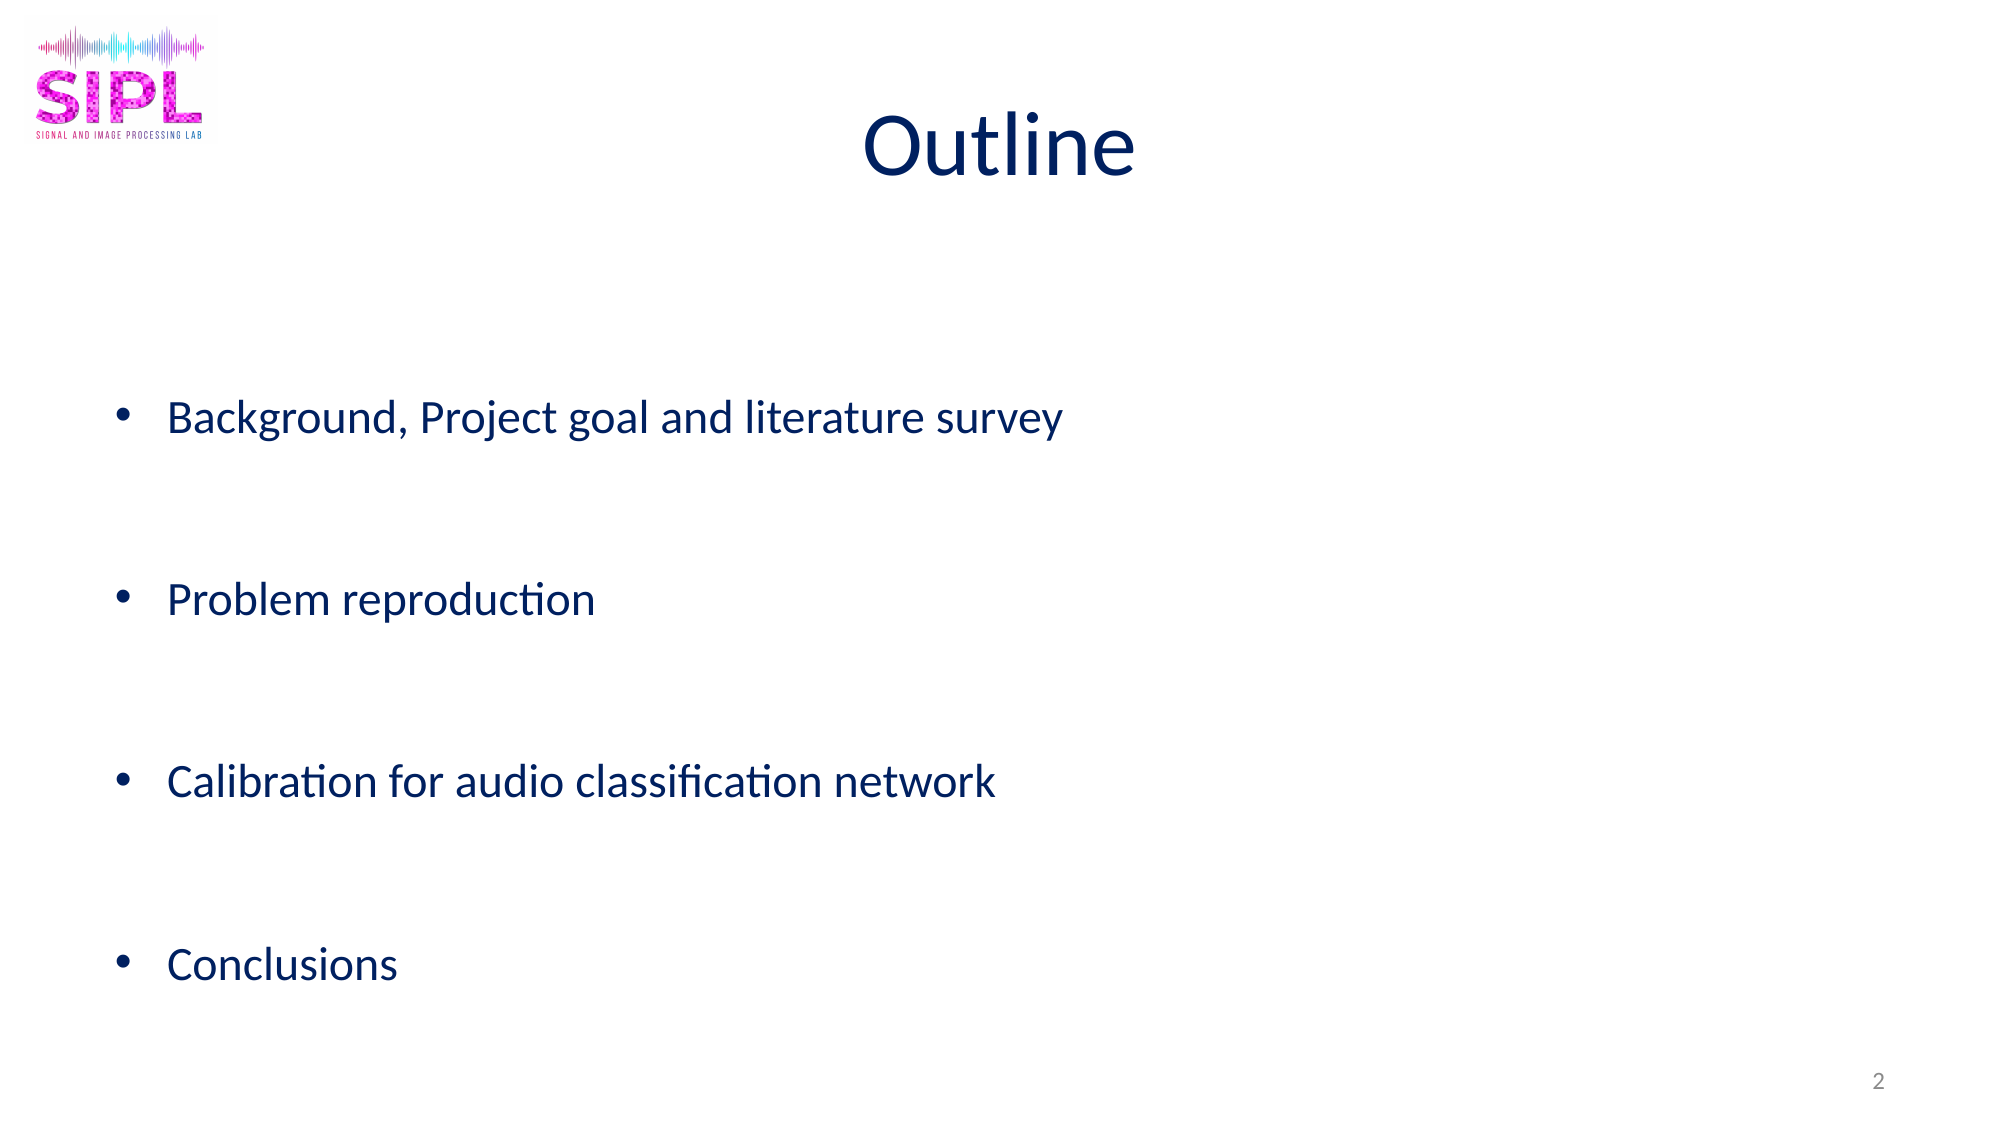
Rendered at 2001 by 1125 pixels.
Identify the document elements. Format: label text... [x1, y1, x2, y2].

picture [24, 15, 218, 144]
title Outline [99, 45, 1900, 233]
slide_number 2 [1433, 1050, 1900, 1110]
list Background, Project goal and literature survey Problem reproduction Calibration for audio classification network Conclusions [99, 262, 1900, 1005]
